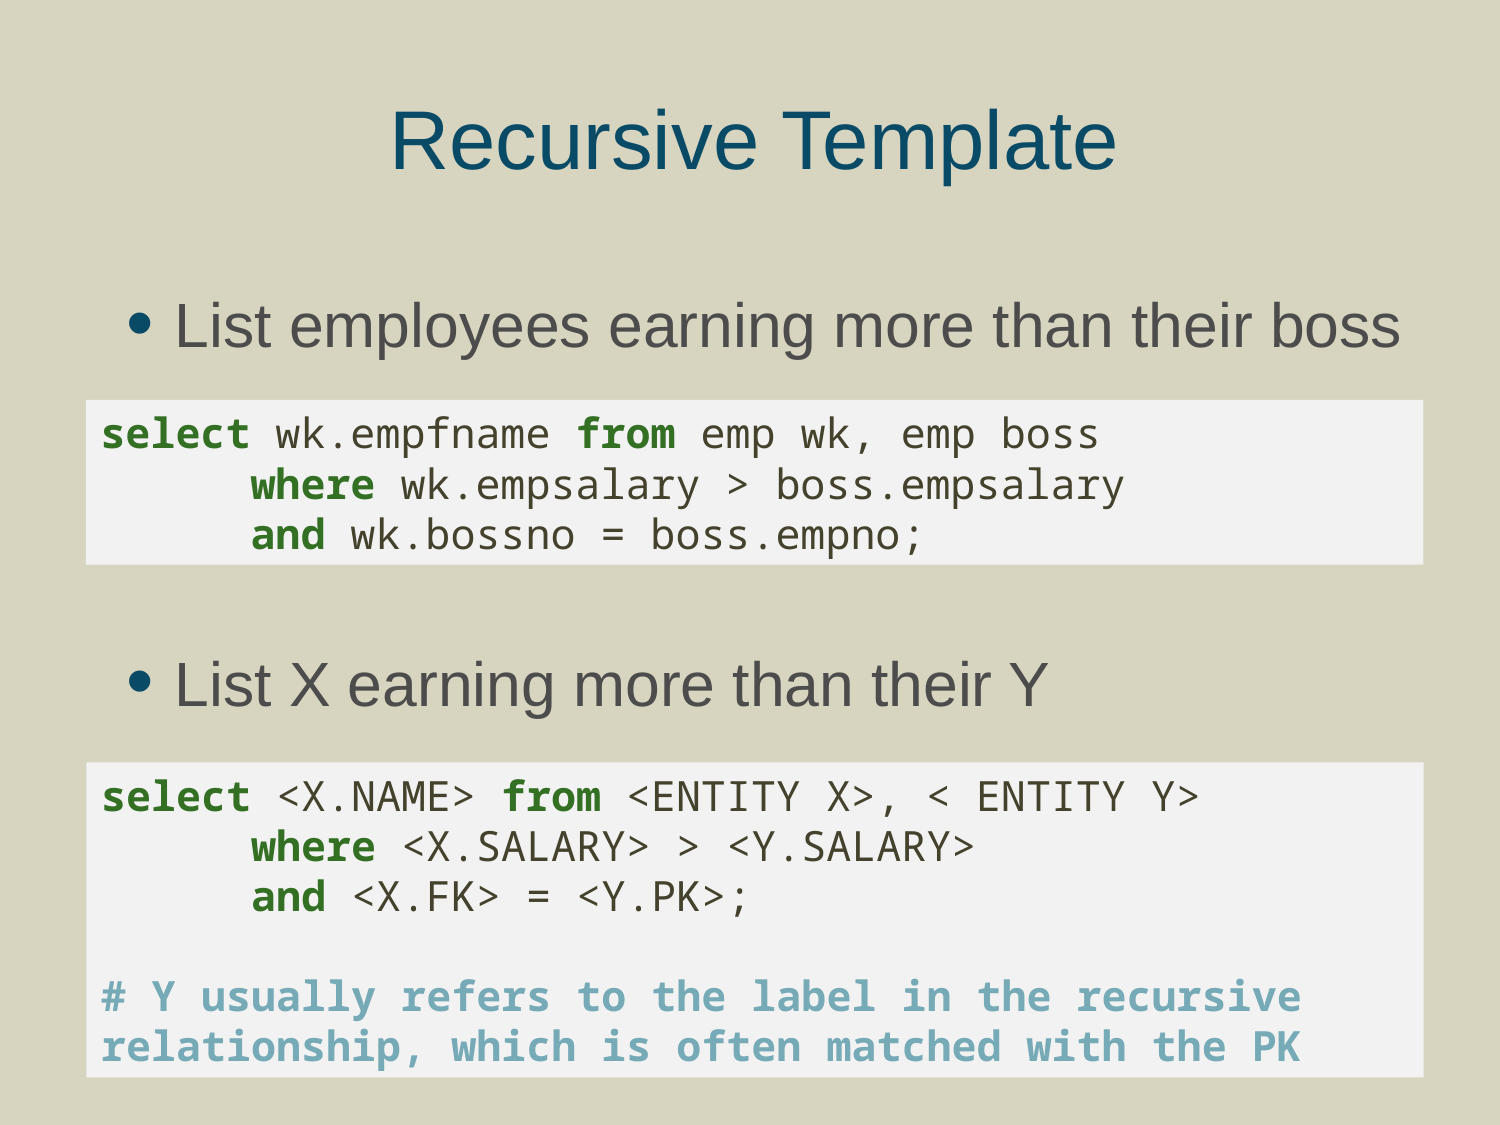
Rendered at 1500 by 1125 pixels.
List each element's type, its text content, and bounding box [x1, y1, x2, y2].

text_box select wk.empfname from emp wk, emp boss where wk.empsalary > boss.empsalary and wk.bossno = boss.empno; [85, 399, 1424, 565]
list List employees earning more than their boss List X earning more than their Y [89, 565, 1419, 762]
text_box select <X.NAME> from <ENTITY X>, < ENTITY Y> where <X.SALARY> > <Y.SALARY> and <X.FK> = <Y.PK>; # Y usually refers to the label in the recursive relationship, which is often matched with the PK [86, 762, 1424, 1078]
list List employees earning more than their boss List X earning more than their Y [89, 277, 1419, 399]
title Recursive Template [89, 45, 1419, 228]
